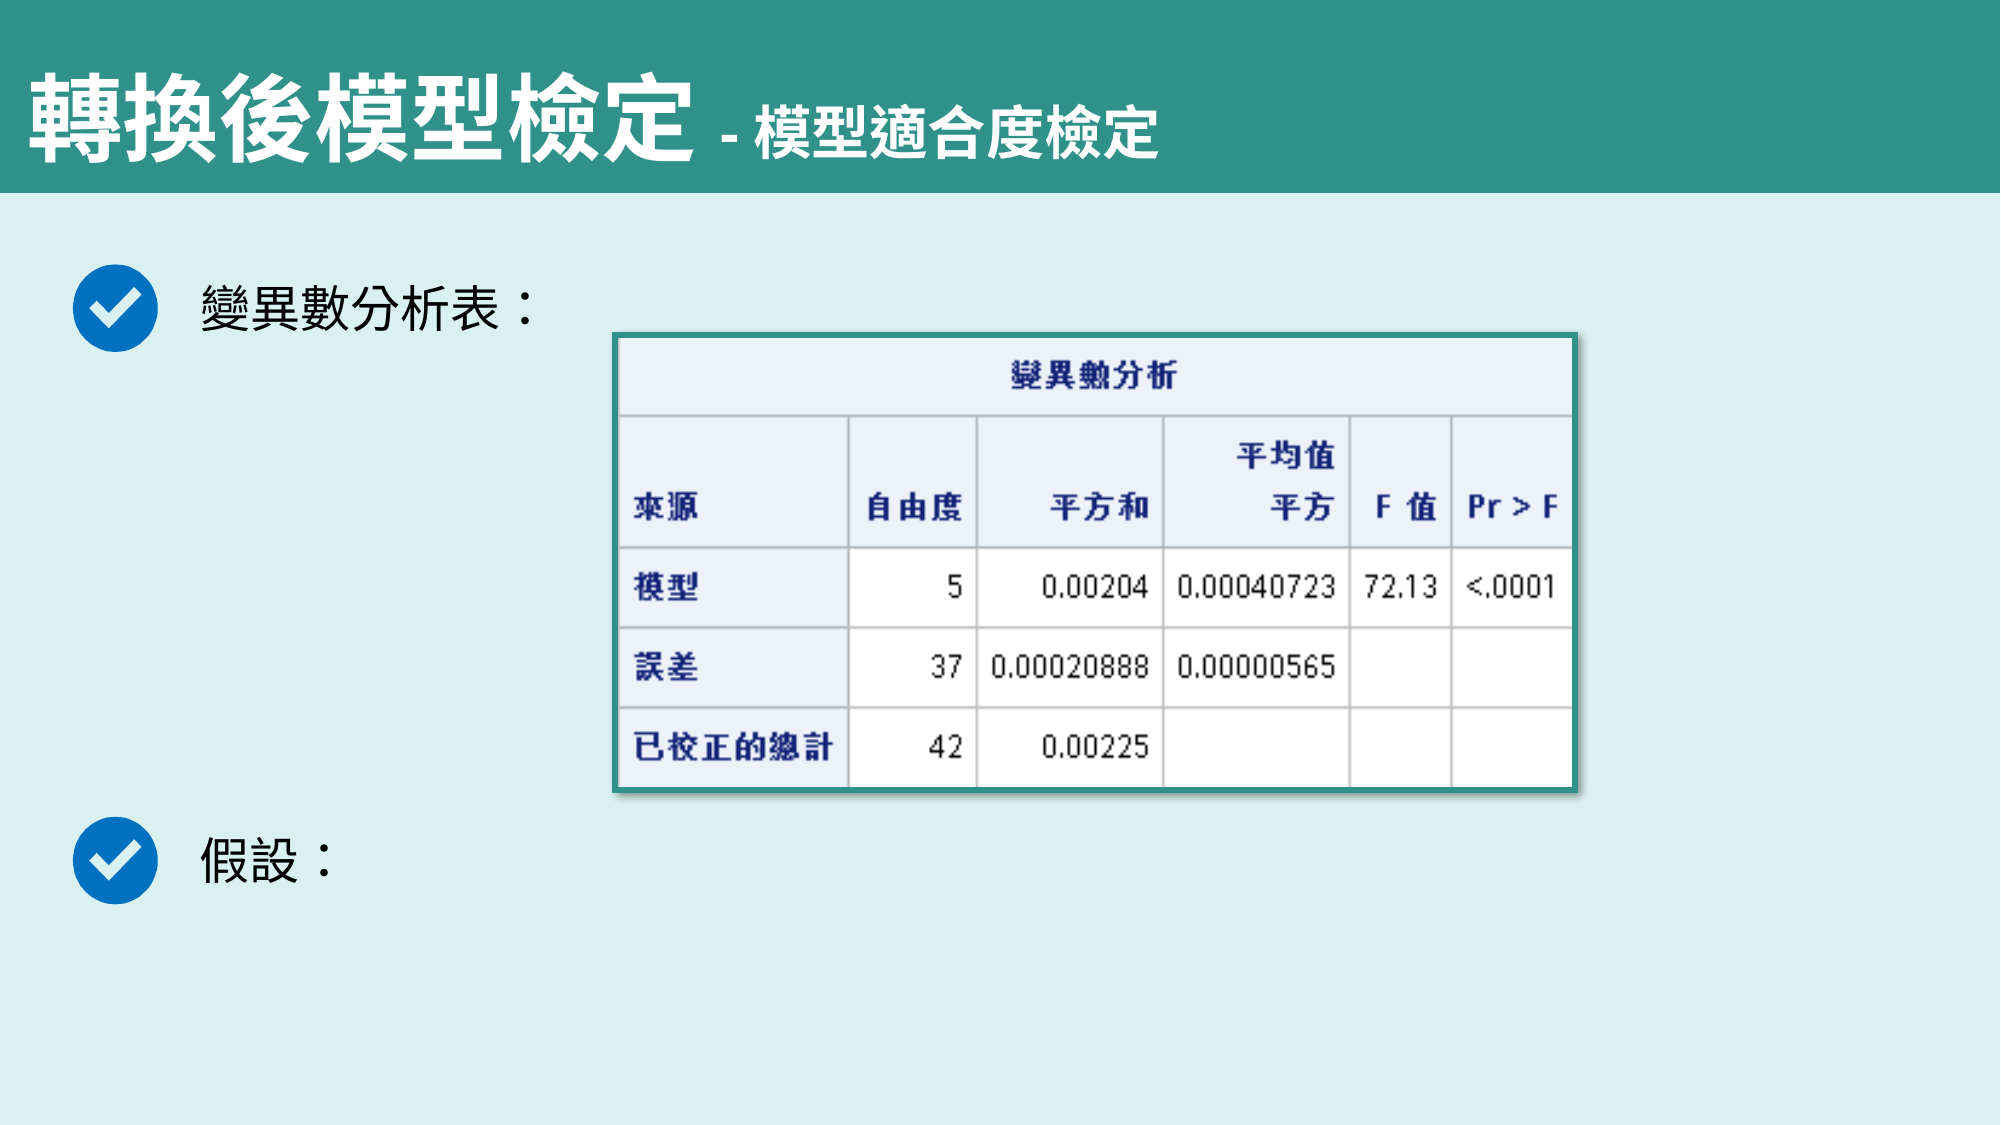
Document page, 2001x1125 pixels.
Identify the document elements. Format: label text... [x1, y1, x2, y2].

text_box 變異數分析表： [185, 270, 566, 346]
text_box [72, 816, 158, 905]
picture [618, 338, 1572, 787]
text_box 假設： [184, 822, 365, 898]
text_box [72, 264, 158, 353]
list 轉換後模型檢定-模型適合度檢定 [11, 46, 1471, 200]
